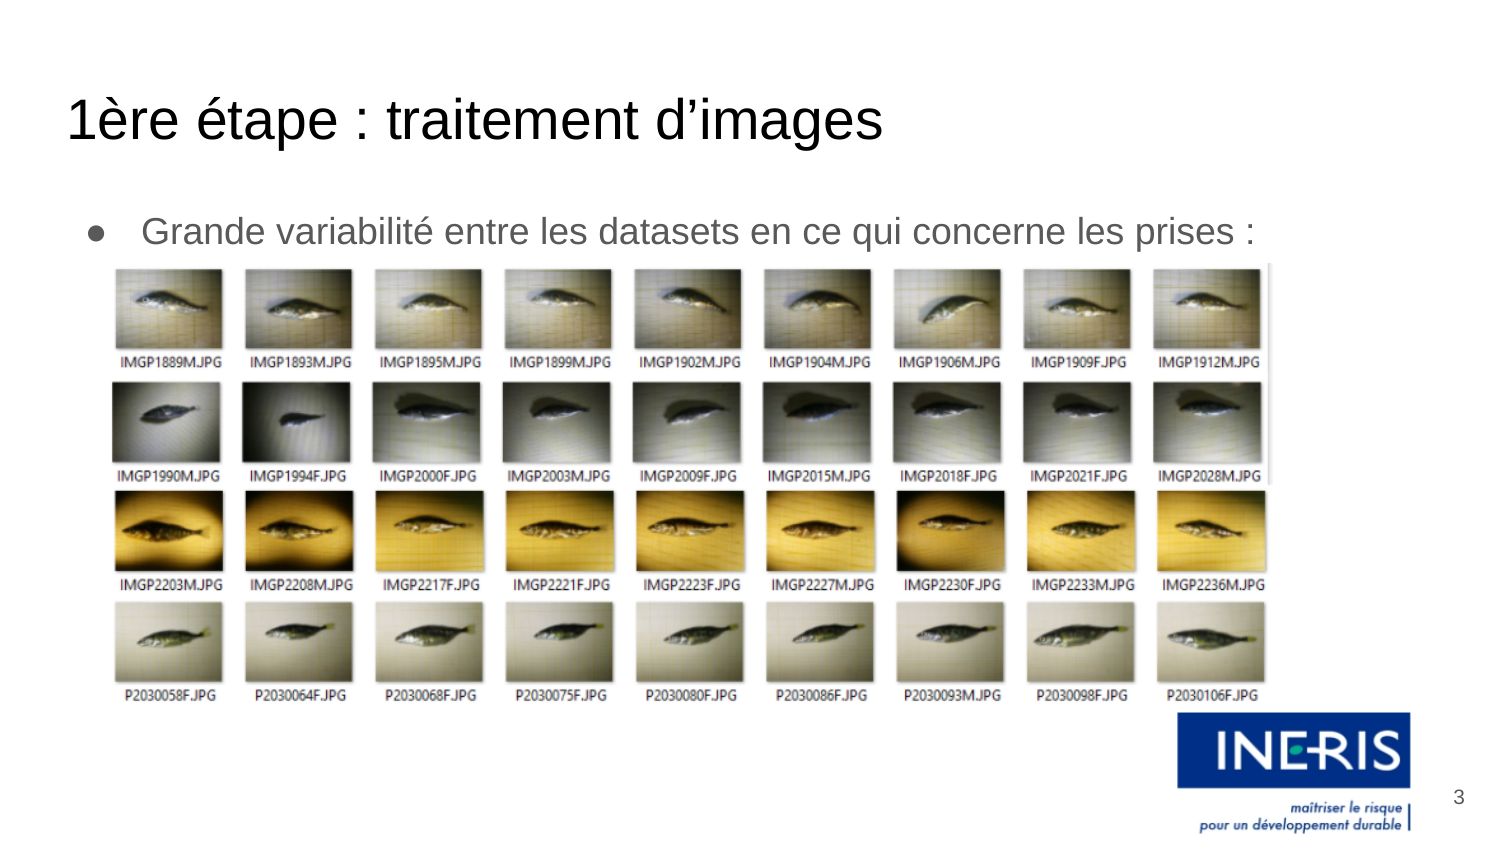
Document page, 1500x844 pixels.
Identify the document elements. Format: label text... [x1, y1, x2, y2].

list Grande variabilité entre les datasets en ce qui concerne les prises : [51, 189, 1449, 750]
picture [111, 263, 1421, 839]
title 1ère étape : traitement d’images [51, 72, 1449, 167]
slide_number ‹#› [1424, 764, 1480, 830]
